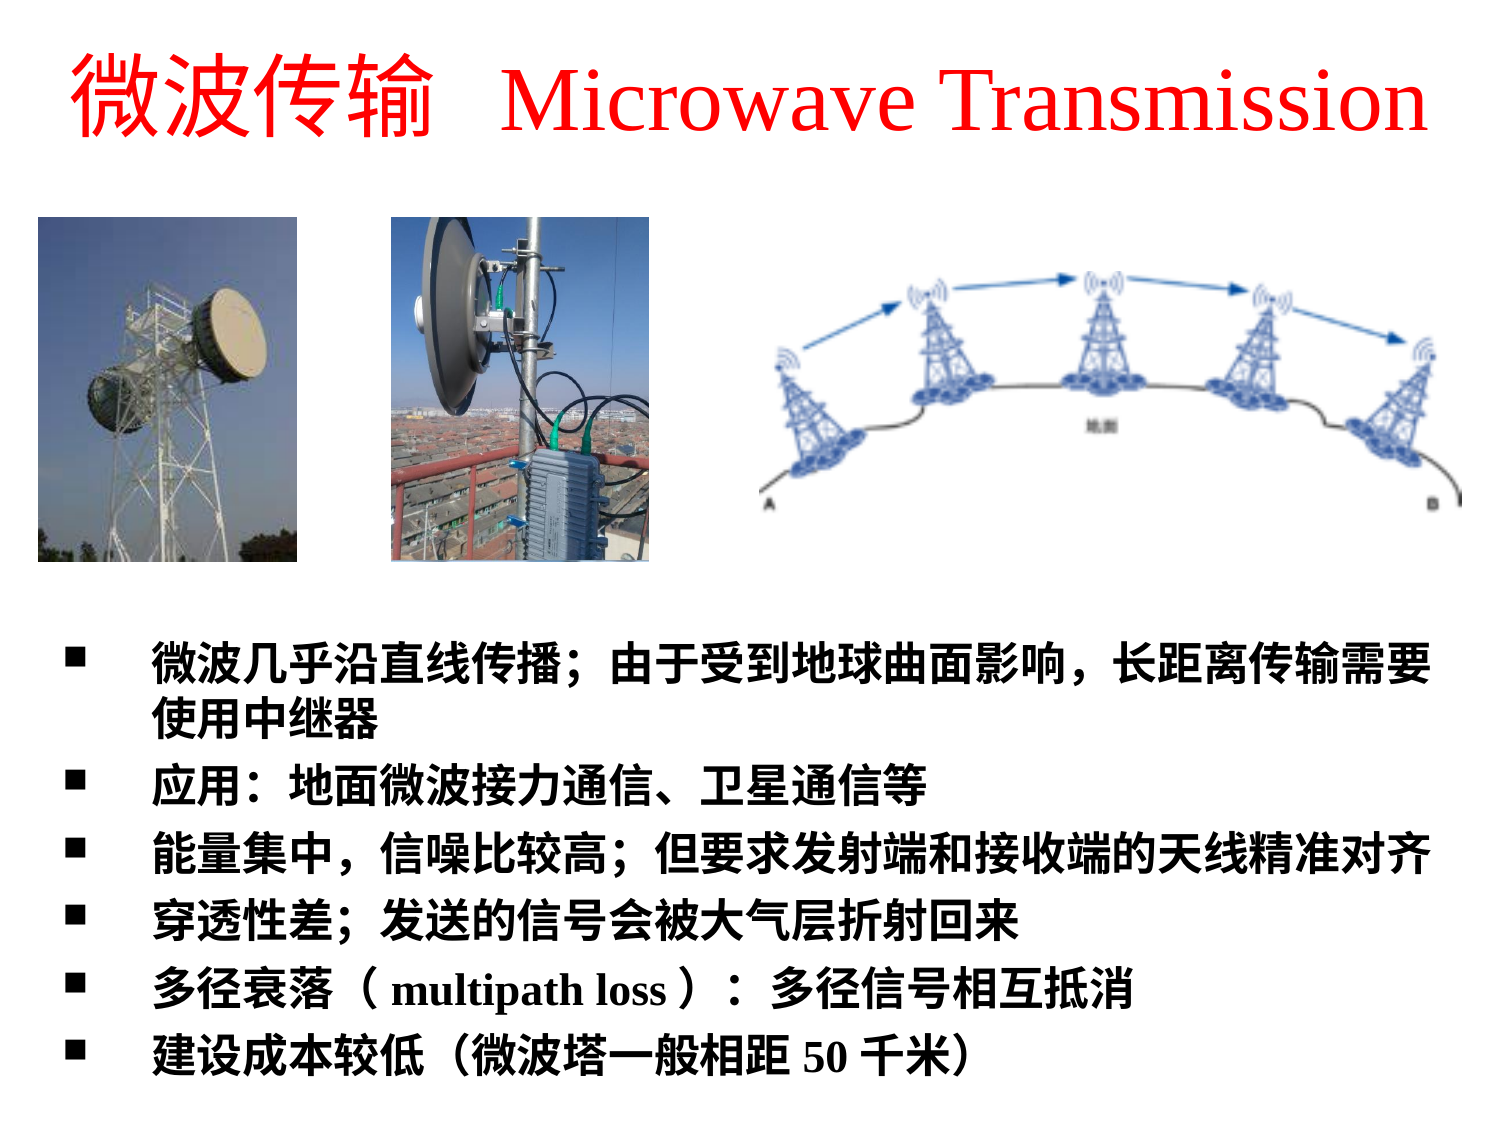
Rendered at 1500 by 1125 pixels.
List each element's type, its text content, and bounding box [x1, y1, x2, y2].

picture [390, 217, 650, 562]
picture [759, 270, 1462, 516]
title 微波传输 Microwave Transmission [0, 0, 1500, 188]
picture [38, 217, 297, 562]
text_box 微波几乎沿直线传播；由于受到地球曲面影响，长距离传输需要使用中继器 应用：地面微波接力通信、卫星通信等 能量集中，信噪比较高；但要求发射端和接收端的天线精准对齐 穿透性差；发送的信号会被大气层折射回来 多径衰落（multipath loss）：多径信号相互抵消 建设成本较低（微波塔一般相距50千米） [47, 626, 1472, 1067]
